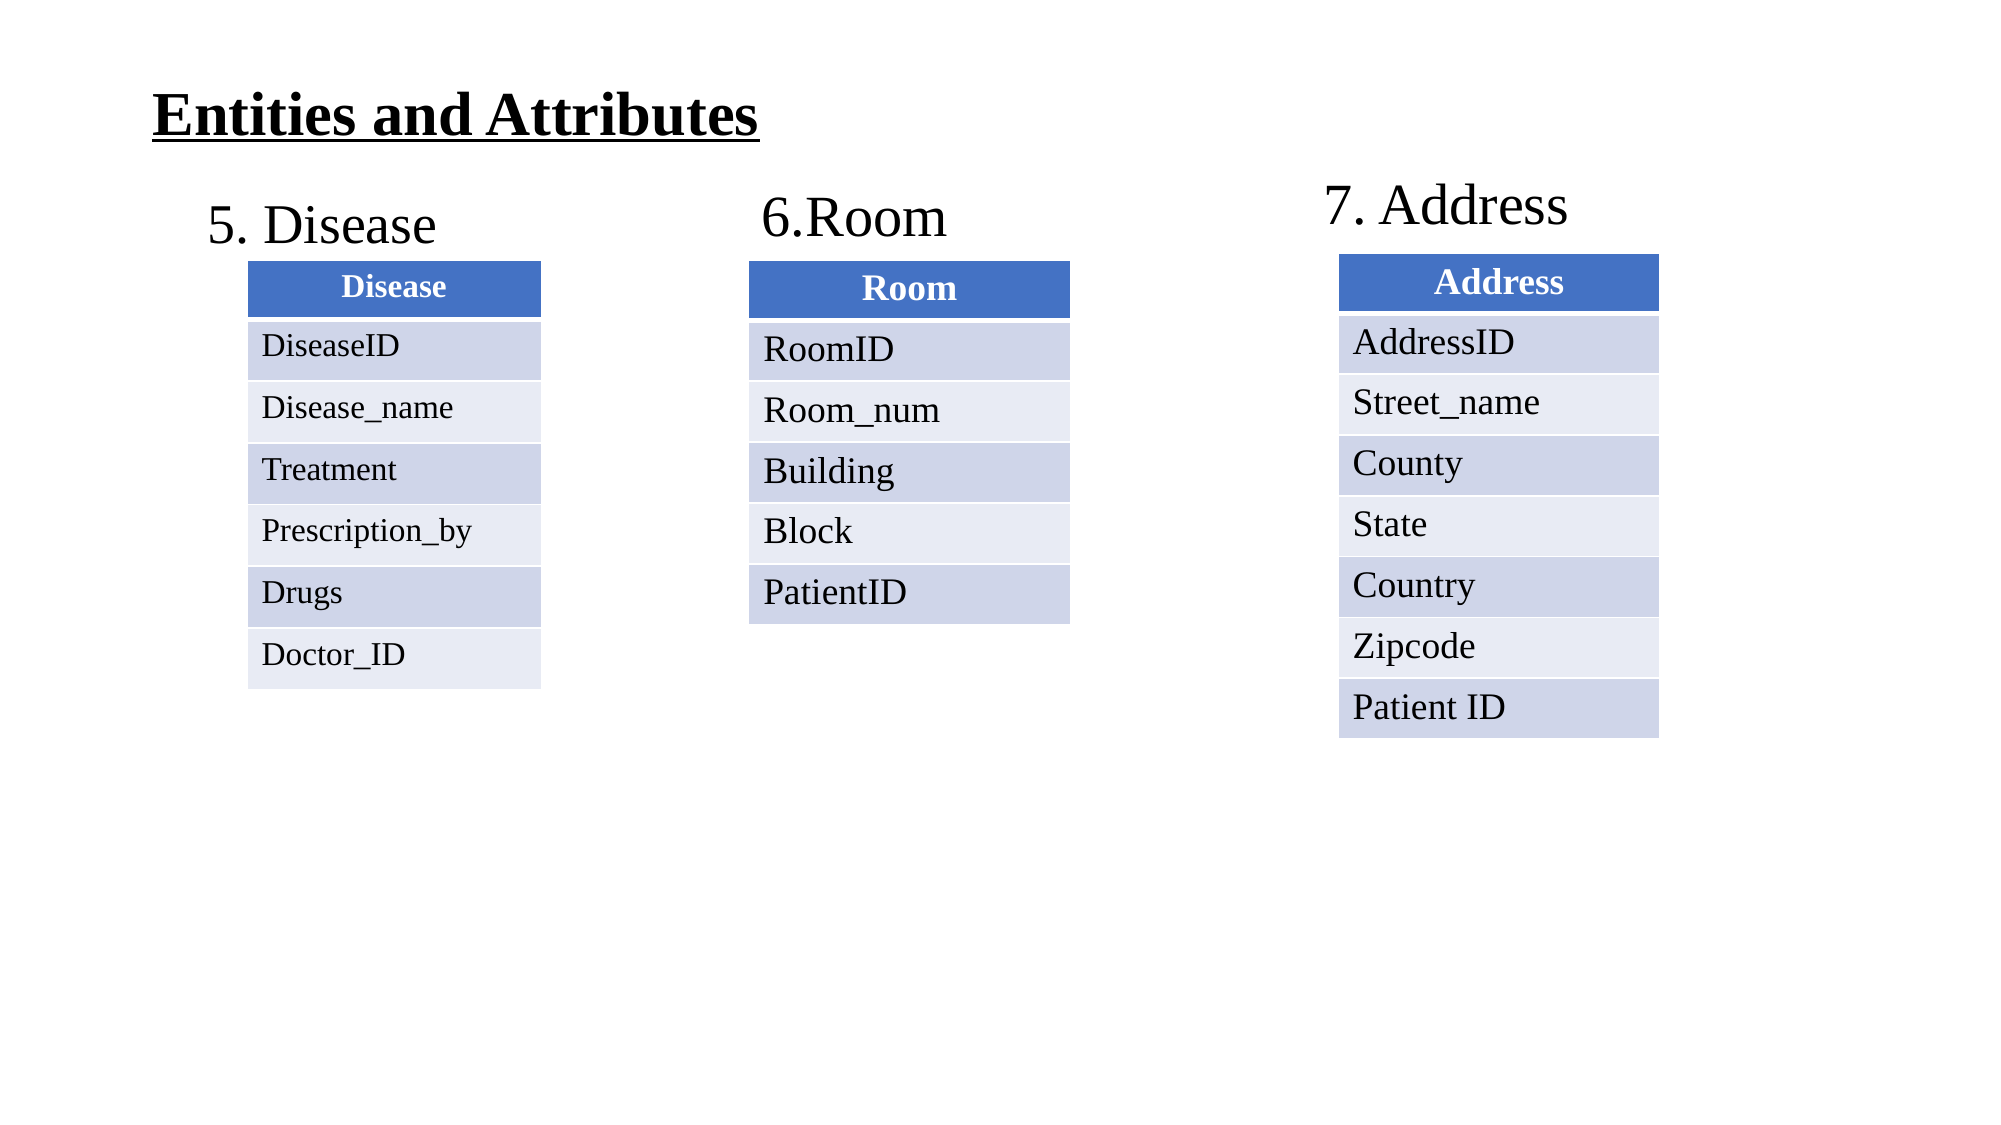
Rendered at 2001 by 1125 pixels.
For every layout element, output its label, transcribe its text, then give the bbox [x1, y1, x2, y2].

table_header Address [1339, 254, 1659, 311]
text_box 6.Room [746, 170, 1037, 256]
table_cell State [1339, 497, 1659, 556]
text_box 7. Address [1308, 159, 1599, 245]
table_cell Patient ID [1339, 679, 1659, 738]
table_cell PatientID [749, 565, 1070, 624]
table_cell Disease_name [248, 382, 541, 442]
table_cell Zipcode [1339, 618, 1659, 677]
table_cell Prescription_by [248, 505, 541, 565]
table_cell Treatment [248, 444, 541, 504]
list 5. Disease [192, 187, 542, 264]
table_header Room [749, 261, 1070, 318]
table_cell DiseaseID [248, 322, 541, 380]
table_cell Country [1339, 557, 1659, 617]
title Entities and Attributes [137, 59, 1863, 171]
table_cell Doctor_ID [248, 629, 541, 689]
table_cell Room_num [749, 382, 1070, 441]
table_cell RoomID [749, 323, 1070, 380]
table_cell Block [749, 504, 1070, 563]
table_cell Drugs [248, 567, 541, 627]
table_cell County [1339, 436, 1659, 495]
table_header Disease [248, 261, 541, 317]
table_cell Street_name [1339, 375, 1659, 434]
table_cell AddressID [1339, 316, 1659, 373]
table_cell Building [749, 443, 1070, 502]
